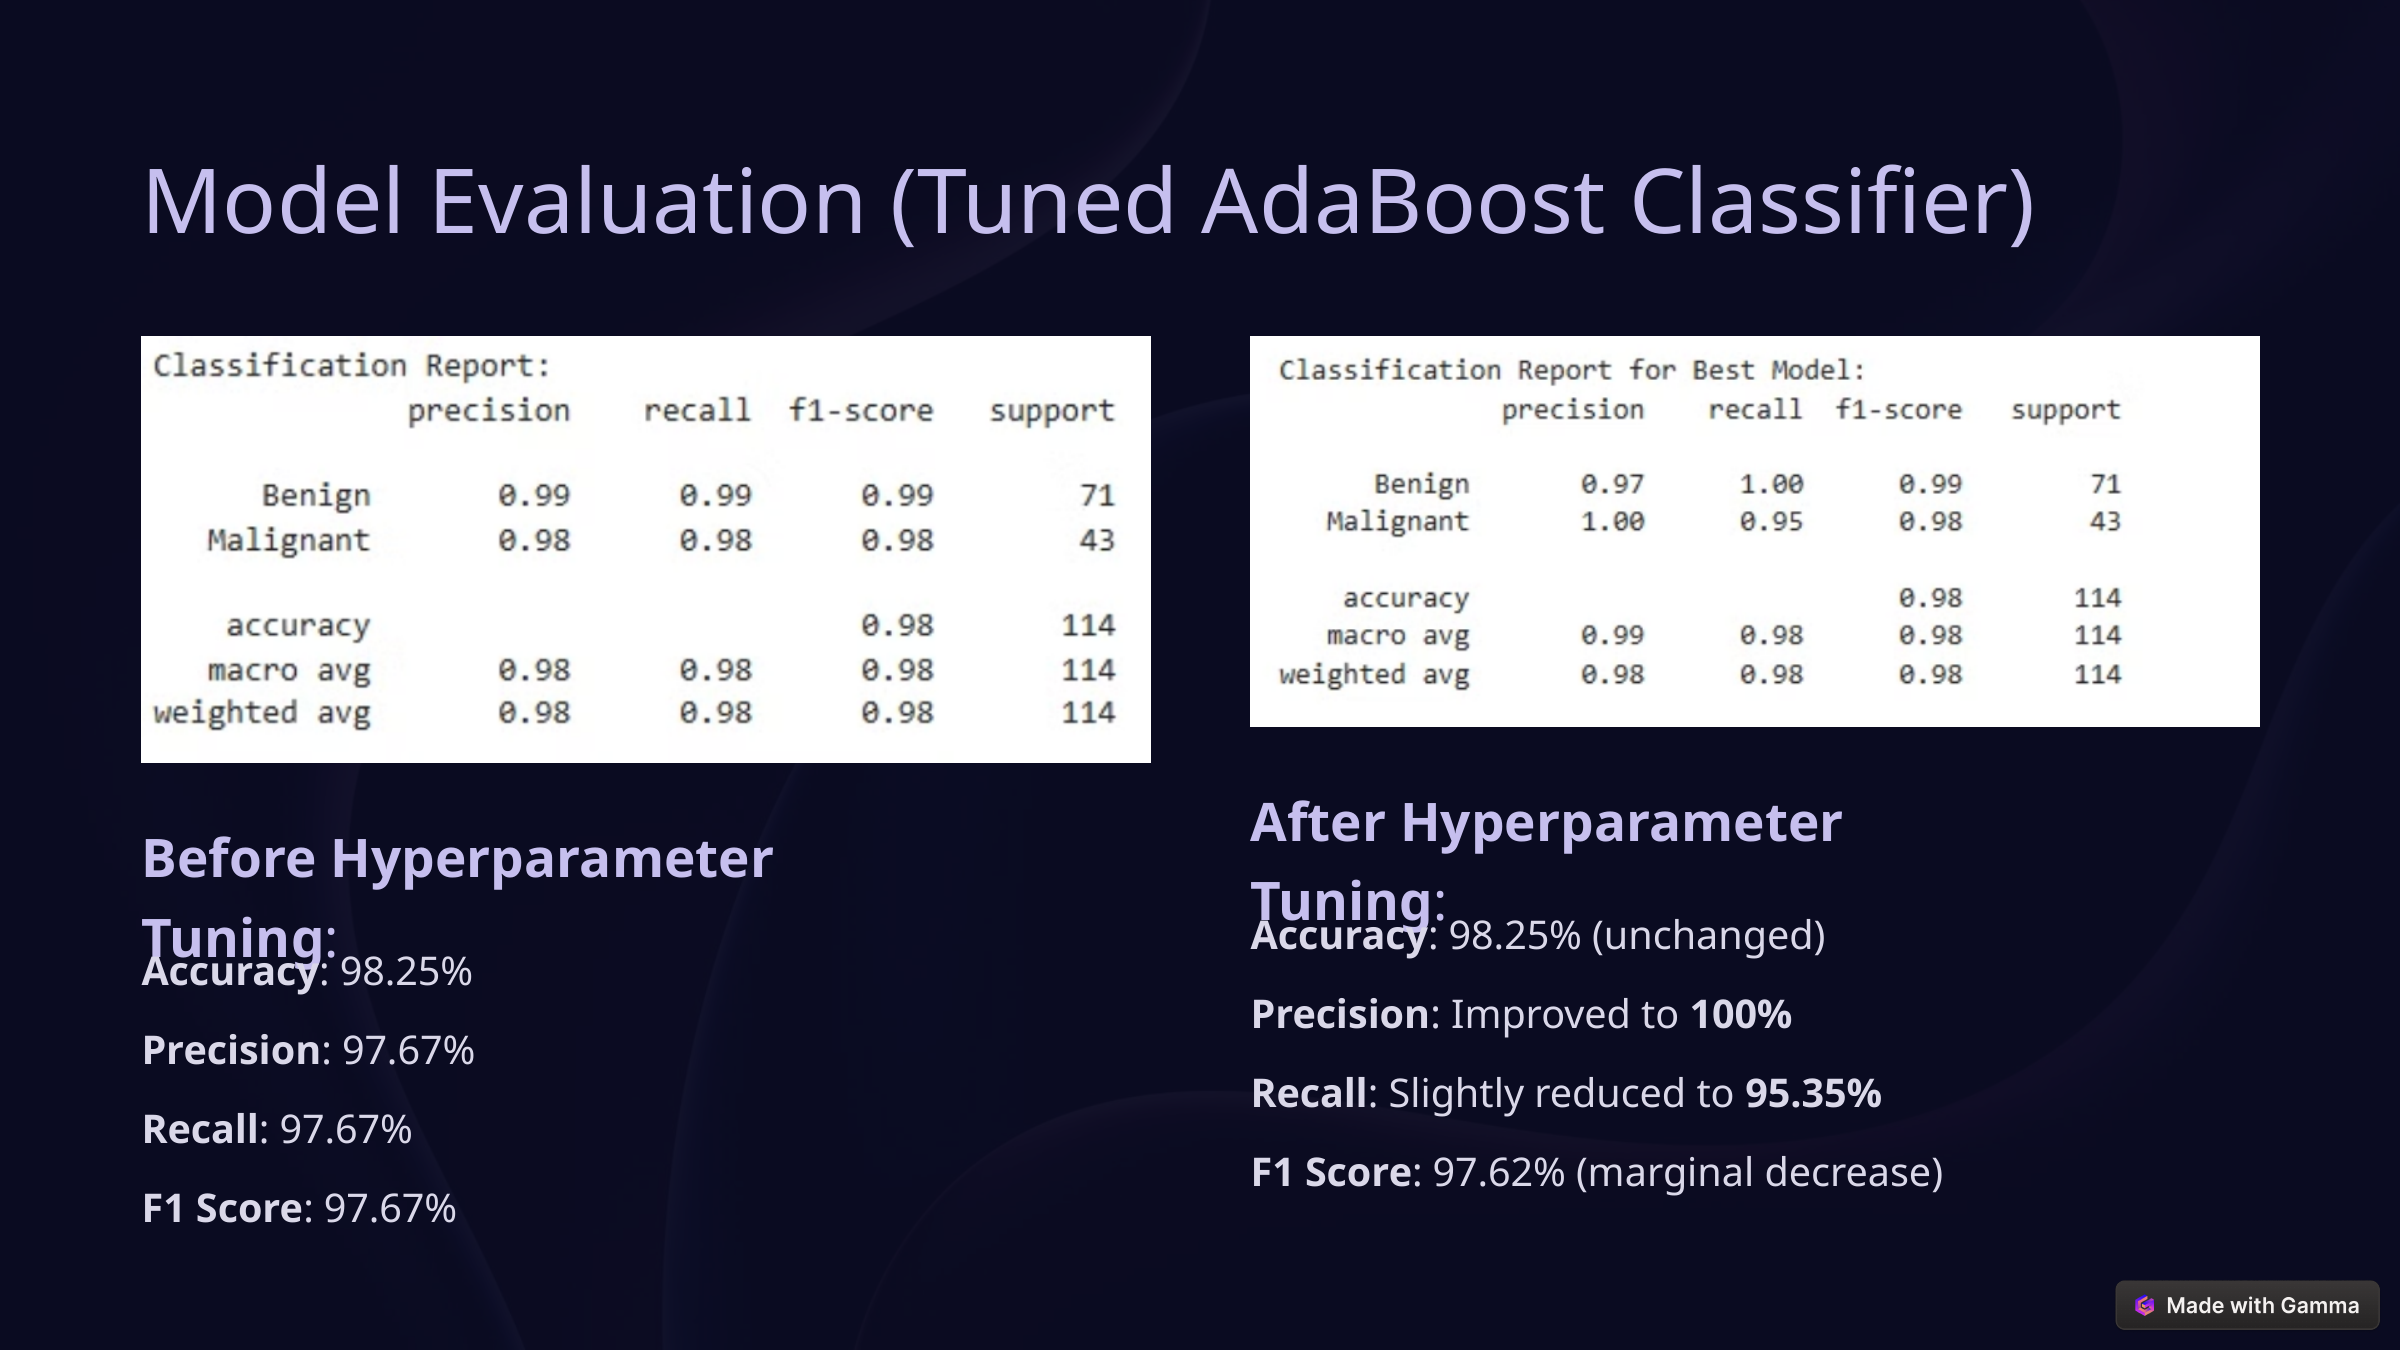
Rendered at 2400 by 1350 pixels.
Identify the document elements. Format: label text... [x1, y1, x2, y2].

text_box Precision: 97.67% [141, 995, 1151, 1061]
picture [1250, 336, 2260, 727]
text_box Precision: Improved to 100% [1250, 958, 2260, 1024]
text_box Recall: 97.67% [141, 1074, 1151, 1140]
picture [141, 336, 1151, 764]
text_box Accuracy: 98.25% (unchanged) [1250, 879, 2260, 945]
text_box Before Hyperparameter Tuning: [141, 808, 978, 877]
text_box After Hyperparameter Tuning: [1250, 771, 2047, 840]
text_box Accuracy: 98.25% [141, 916, 1151, 982]
text_box F1 Score: 97.67% [141, 1153, 1151, 1219]
text_box Model Evaluation (Tuned AdaBoost Classifier) [141, 117, 2132, 231]
picture [2106, 1271, 2389, 1339]
text_box Recall: Slightly reduced to 95.35% [1250, 1037, 2260, 1103]
text_box F1 Score: 97.62% (marginal decrease) [1250, 1116, 2260, 1182]
